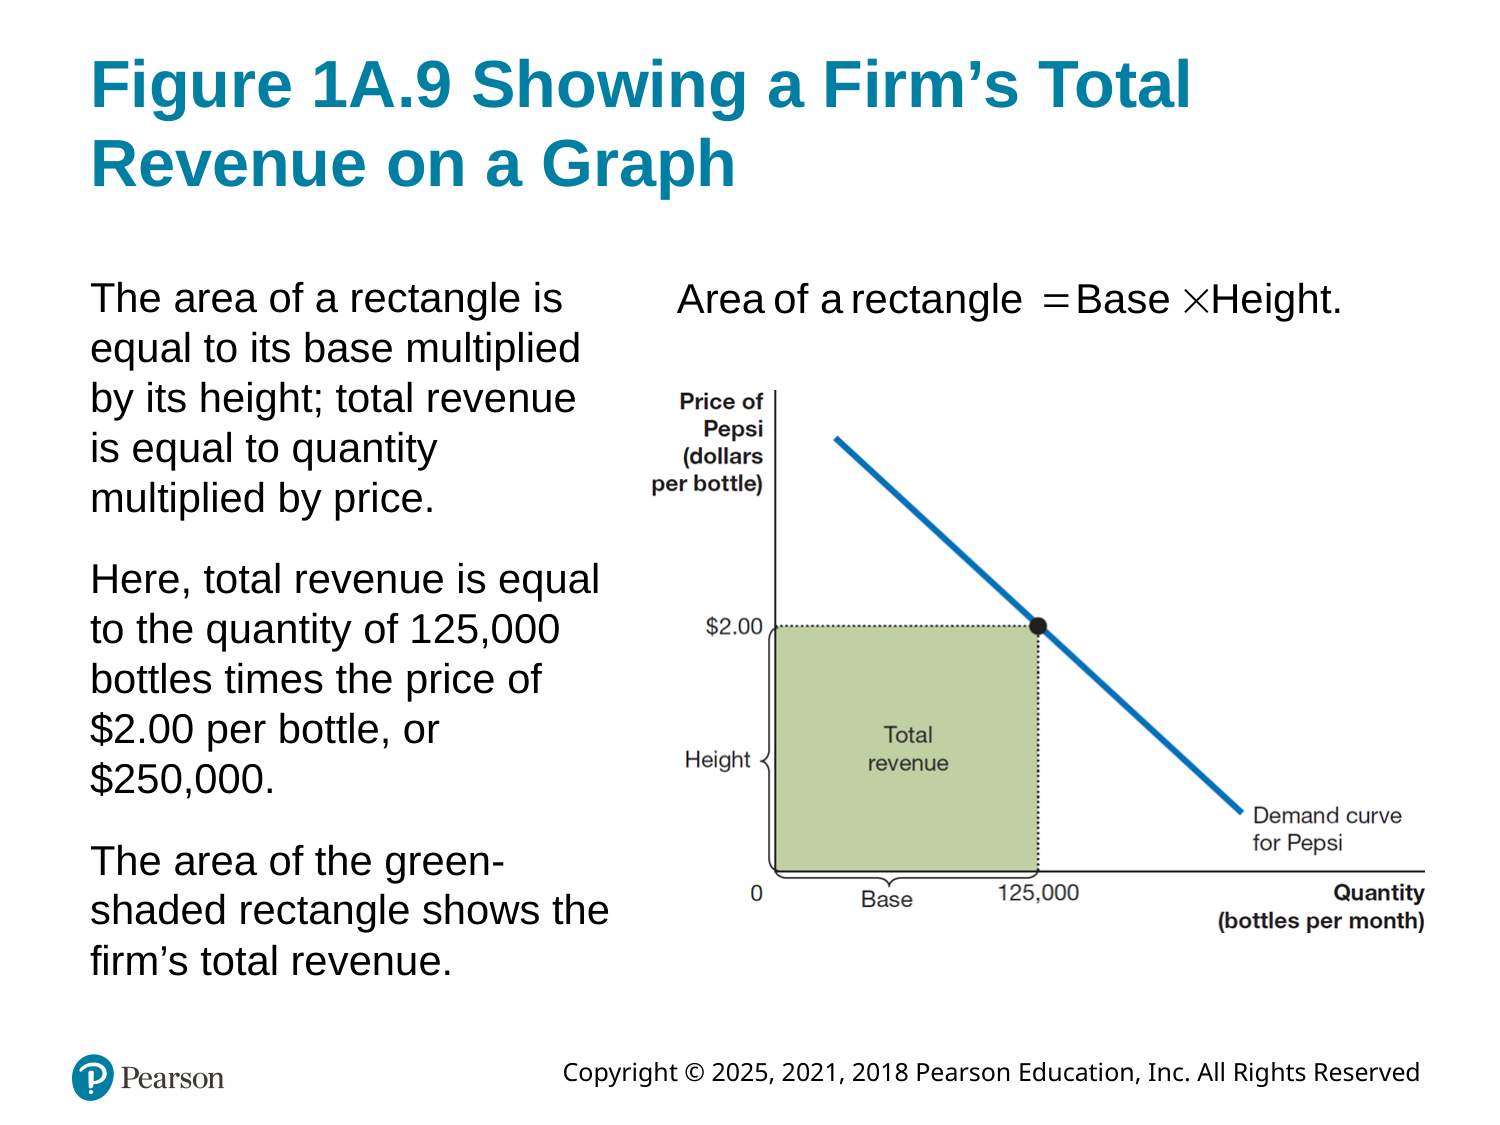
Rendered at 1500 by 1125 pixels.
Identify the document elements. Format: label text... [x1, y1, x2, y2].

list The area of a rectangle is equal to its base multiplied by its height; total revenue is equal to quantity multiplied by price. Here, total revenue is equal to the quantity of 125,000 bottles times the price of $2.00 per bottle, or $250,000. The area of the green-shaded rectangle shows the firm’s total revenue. [75, 255, 632, 1000]
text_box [673, 278, 1344, 328]
title Figure 1A.9 Showing a Firm’s Total Revenue on a Graph [75, 35, 1425, 216]
picture [652, 390, 1426, 934]
picture [51, 1053, 245, 1102]
